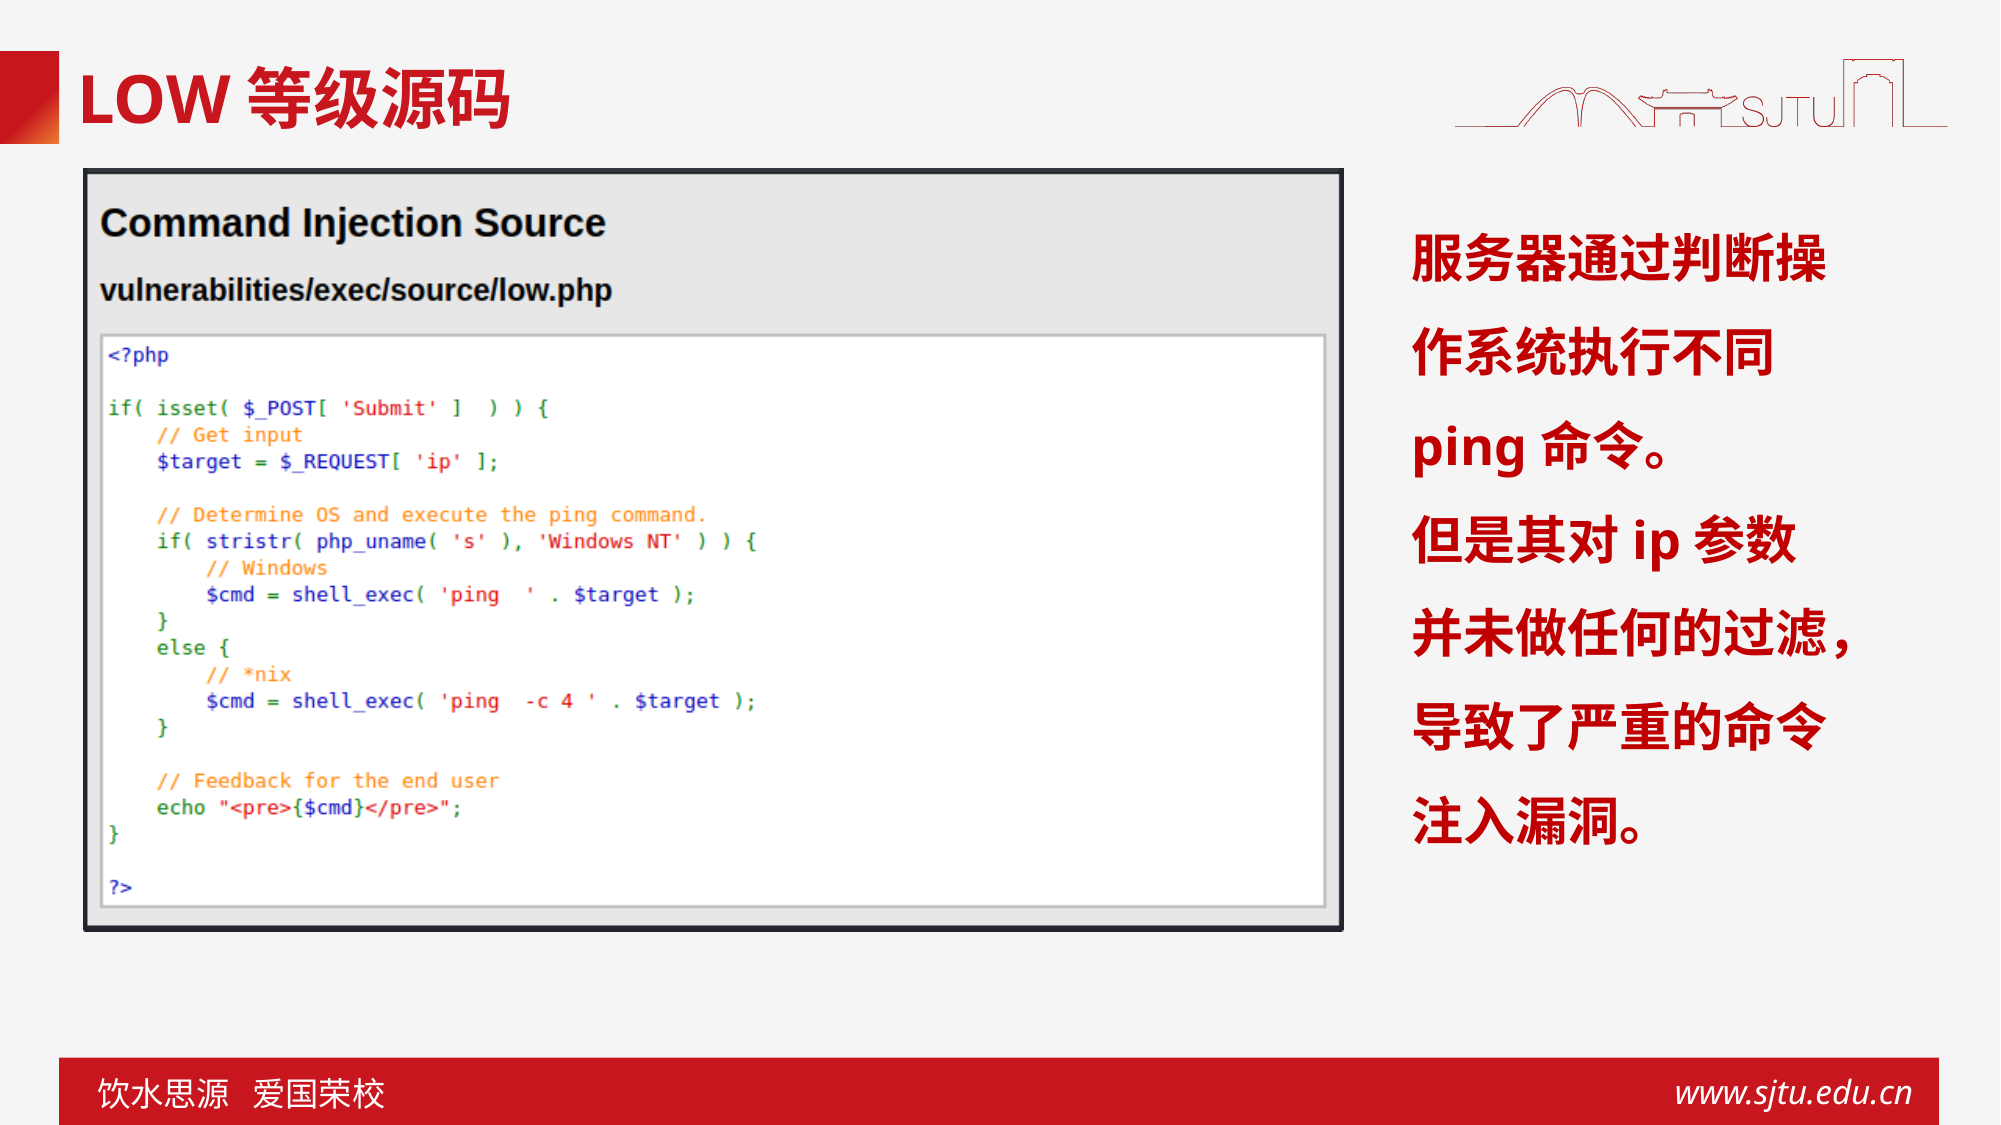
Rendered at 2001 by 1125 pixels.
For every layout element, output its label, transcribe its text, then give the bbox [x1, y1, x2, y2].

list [83, 168, 1344, 932]
title LOW等级源码 [62, 43, 1530, 152]
text_box 服务器通过判断操作系统执行不同ping命令。 但是其对ip参数并未做任何的过滤，导致了严重的命令注入漏洞。 [1397, 187, 1853, 797]
picture [1530, 59, 1948, 127]
